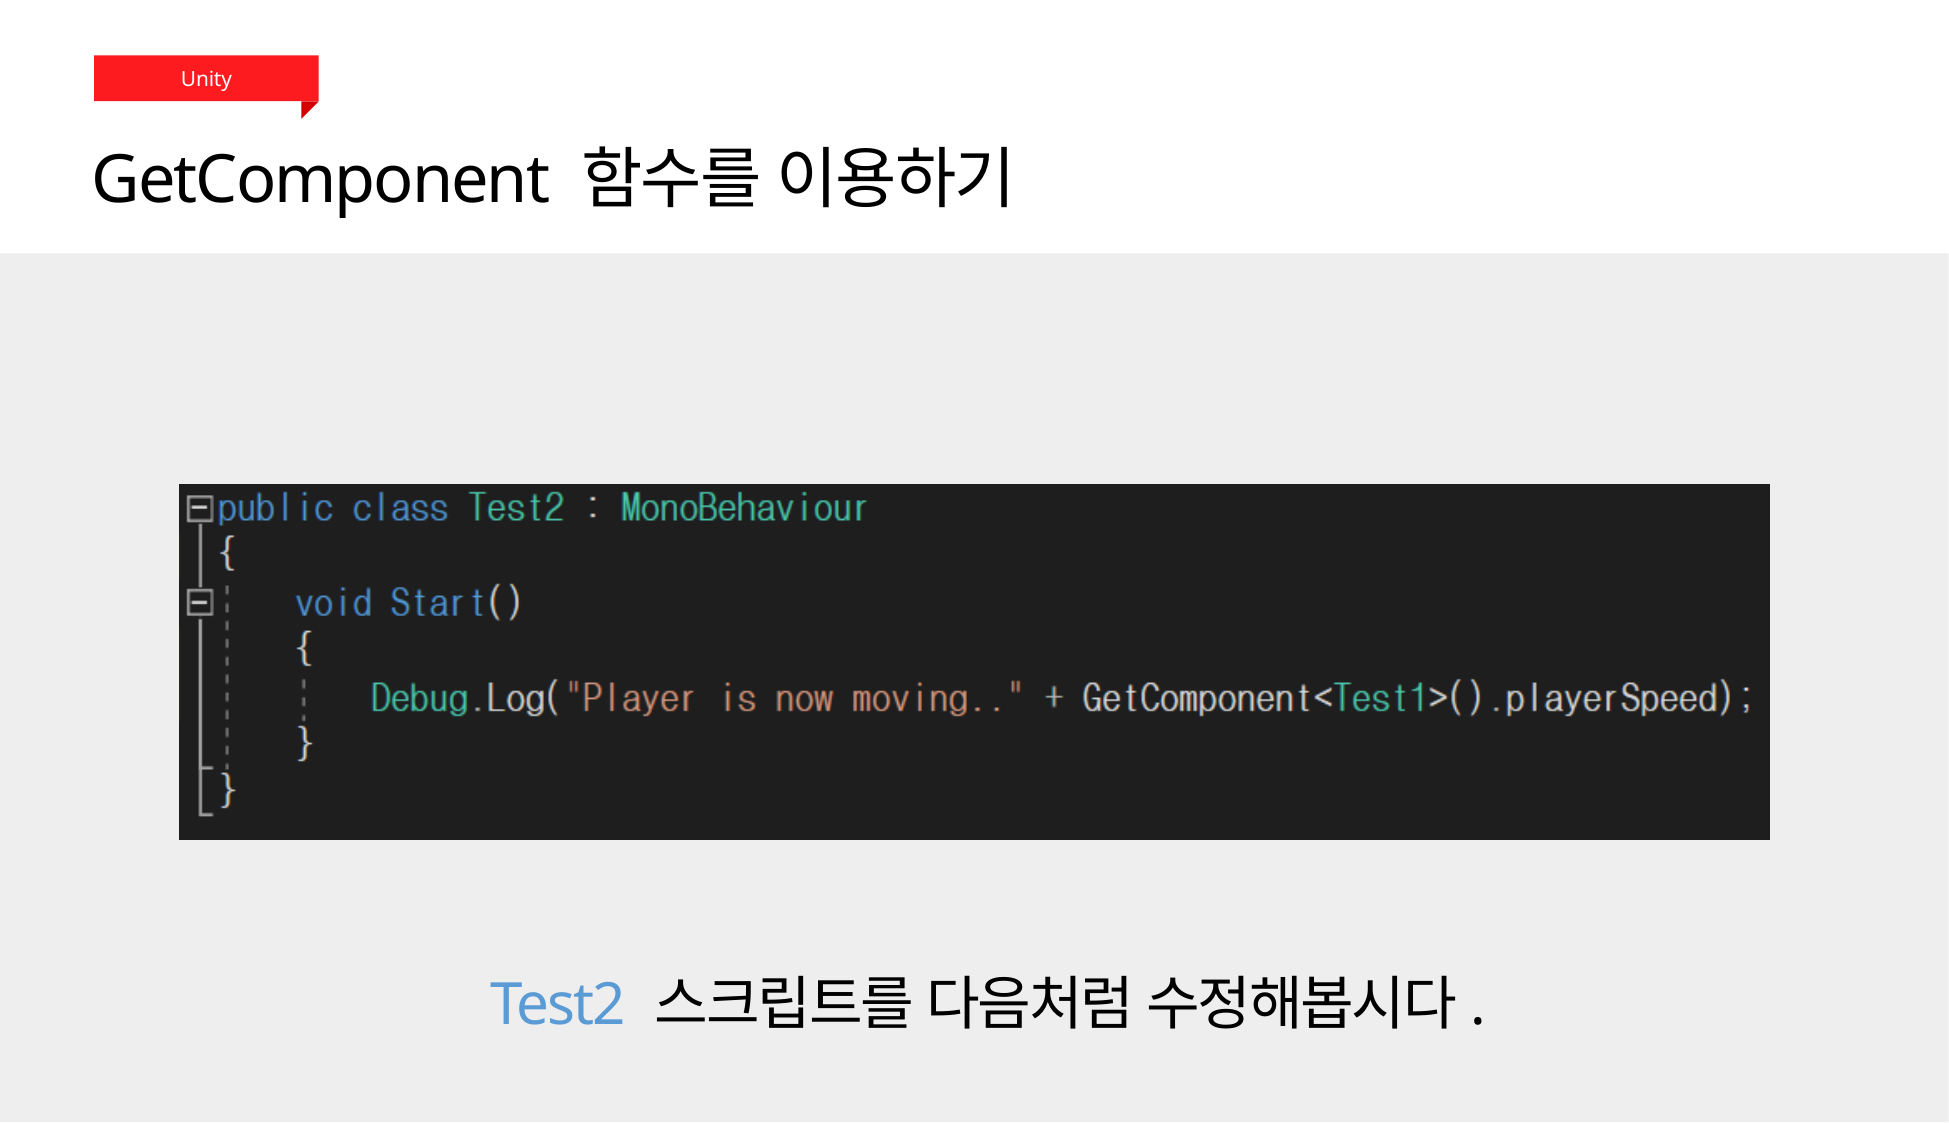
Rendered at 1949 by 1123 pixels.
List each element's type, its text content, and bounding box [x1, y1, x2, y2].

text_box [94, 55, 319, 119]
text_box GetComponent 함수를 이용하기 [91, 135, 1104, 216]
text_box Test2 스크립트를 다음처럼 수정해봅시다. [490, 965, 1796, 1036]
picture [179, 484, 1770, 840]
